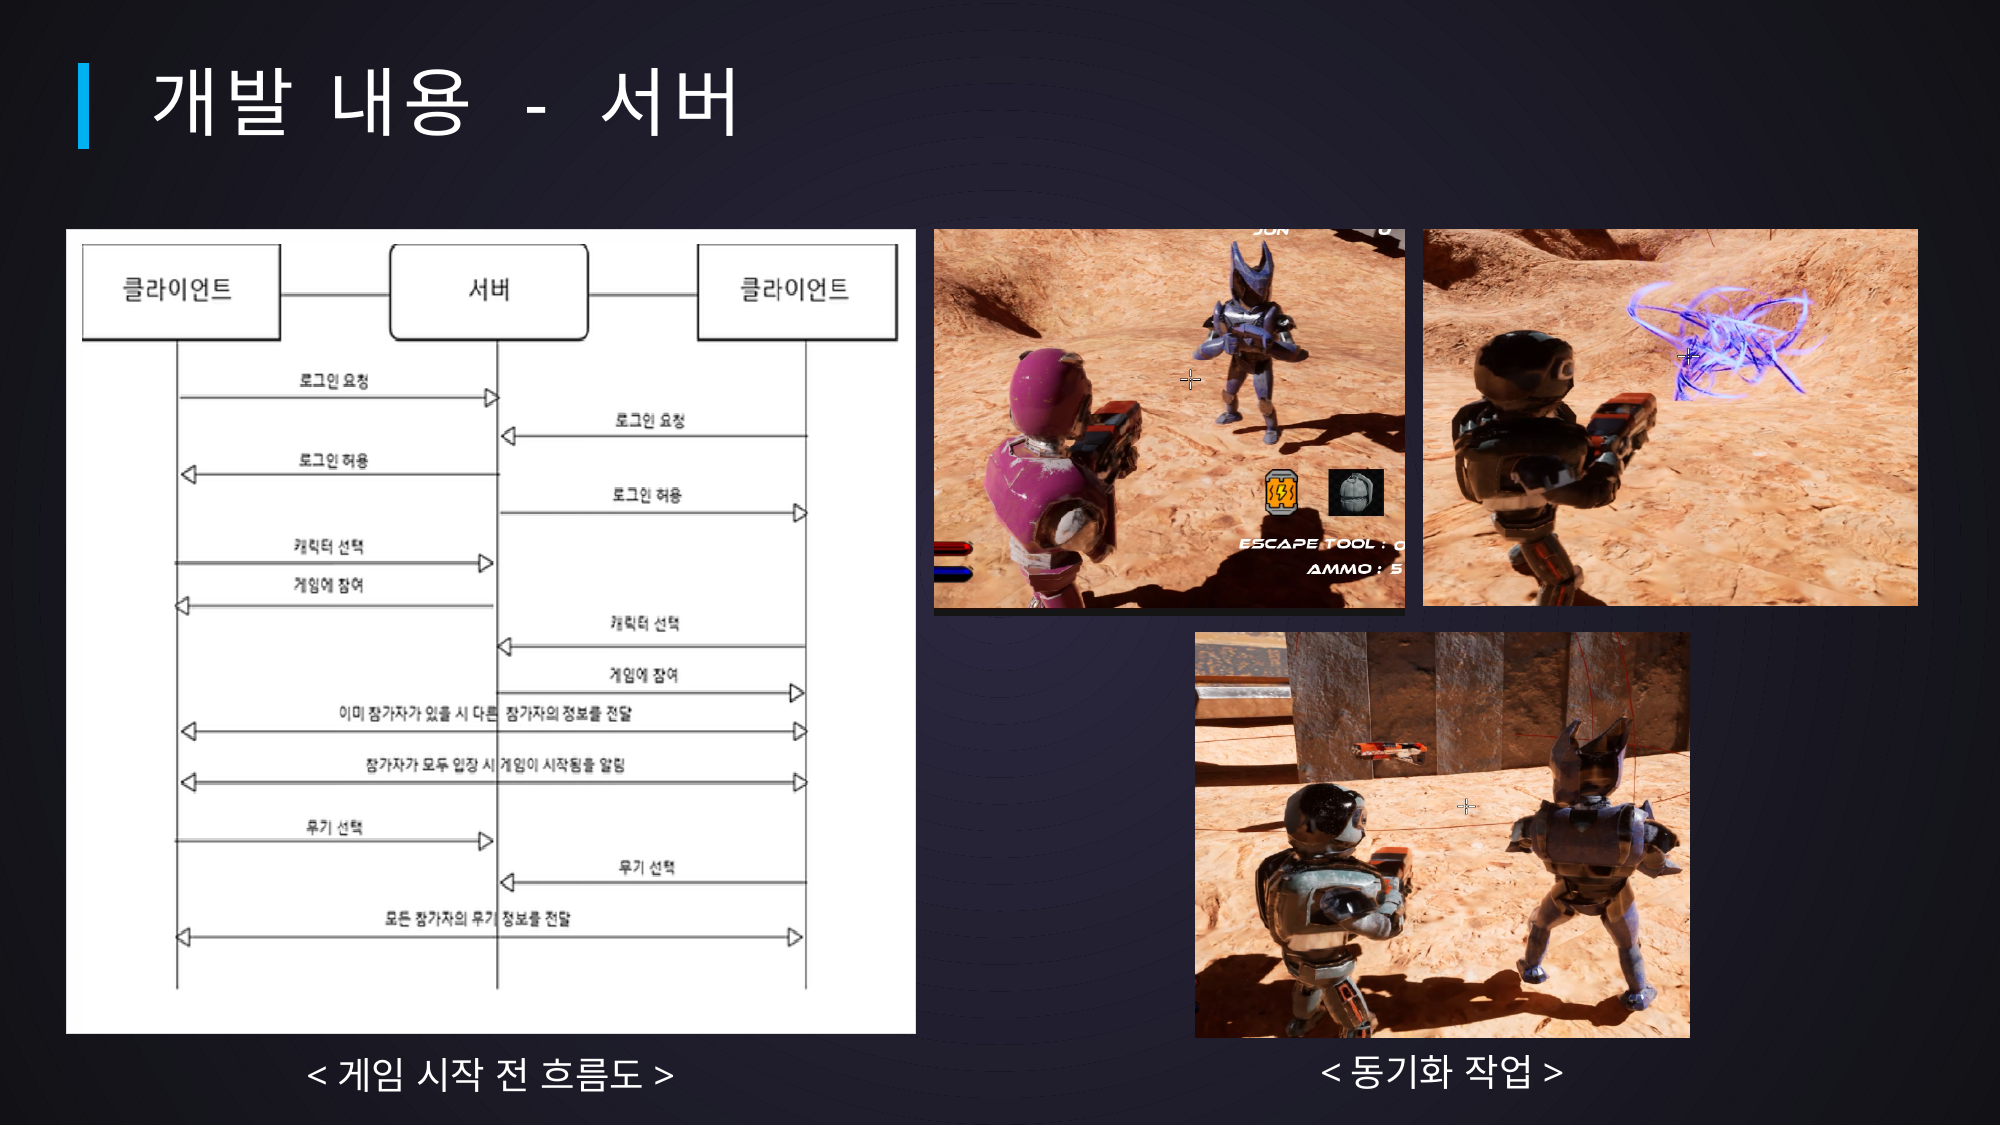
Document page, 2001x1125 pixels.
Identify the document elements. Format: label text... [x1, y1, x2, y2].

picture [66, 229, 916, 1034]
text_box [66, 47, 293, 215]
text_box <게임 시작 전 흐름도> [227, 1045, 755, 1105]
text_box [0, 0, 2000, 1125]
picture [1423, 229, 1918, 606]
text_box 개발 내용 - 서버 [135, 30, 1390, 183]
picture [1195, 632, 1690, 1038]
text_box <동기화 작업> [1178, 1042, 1706, 1102]
picture [934, 229, 1405, 616]
